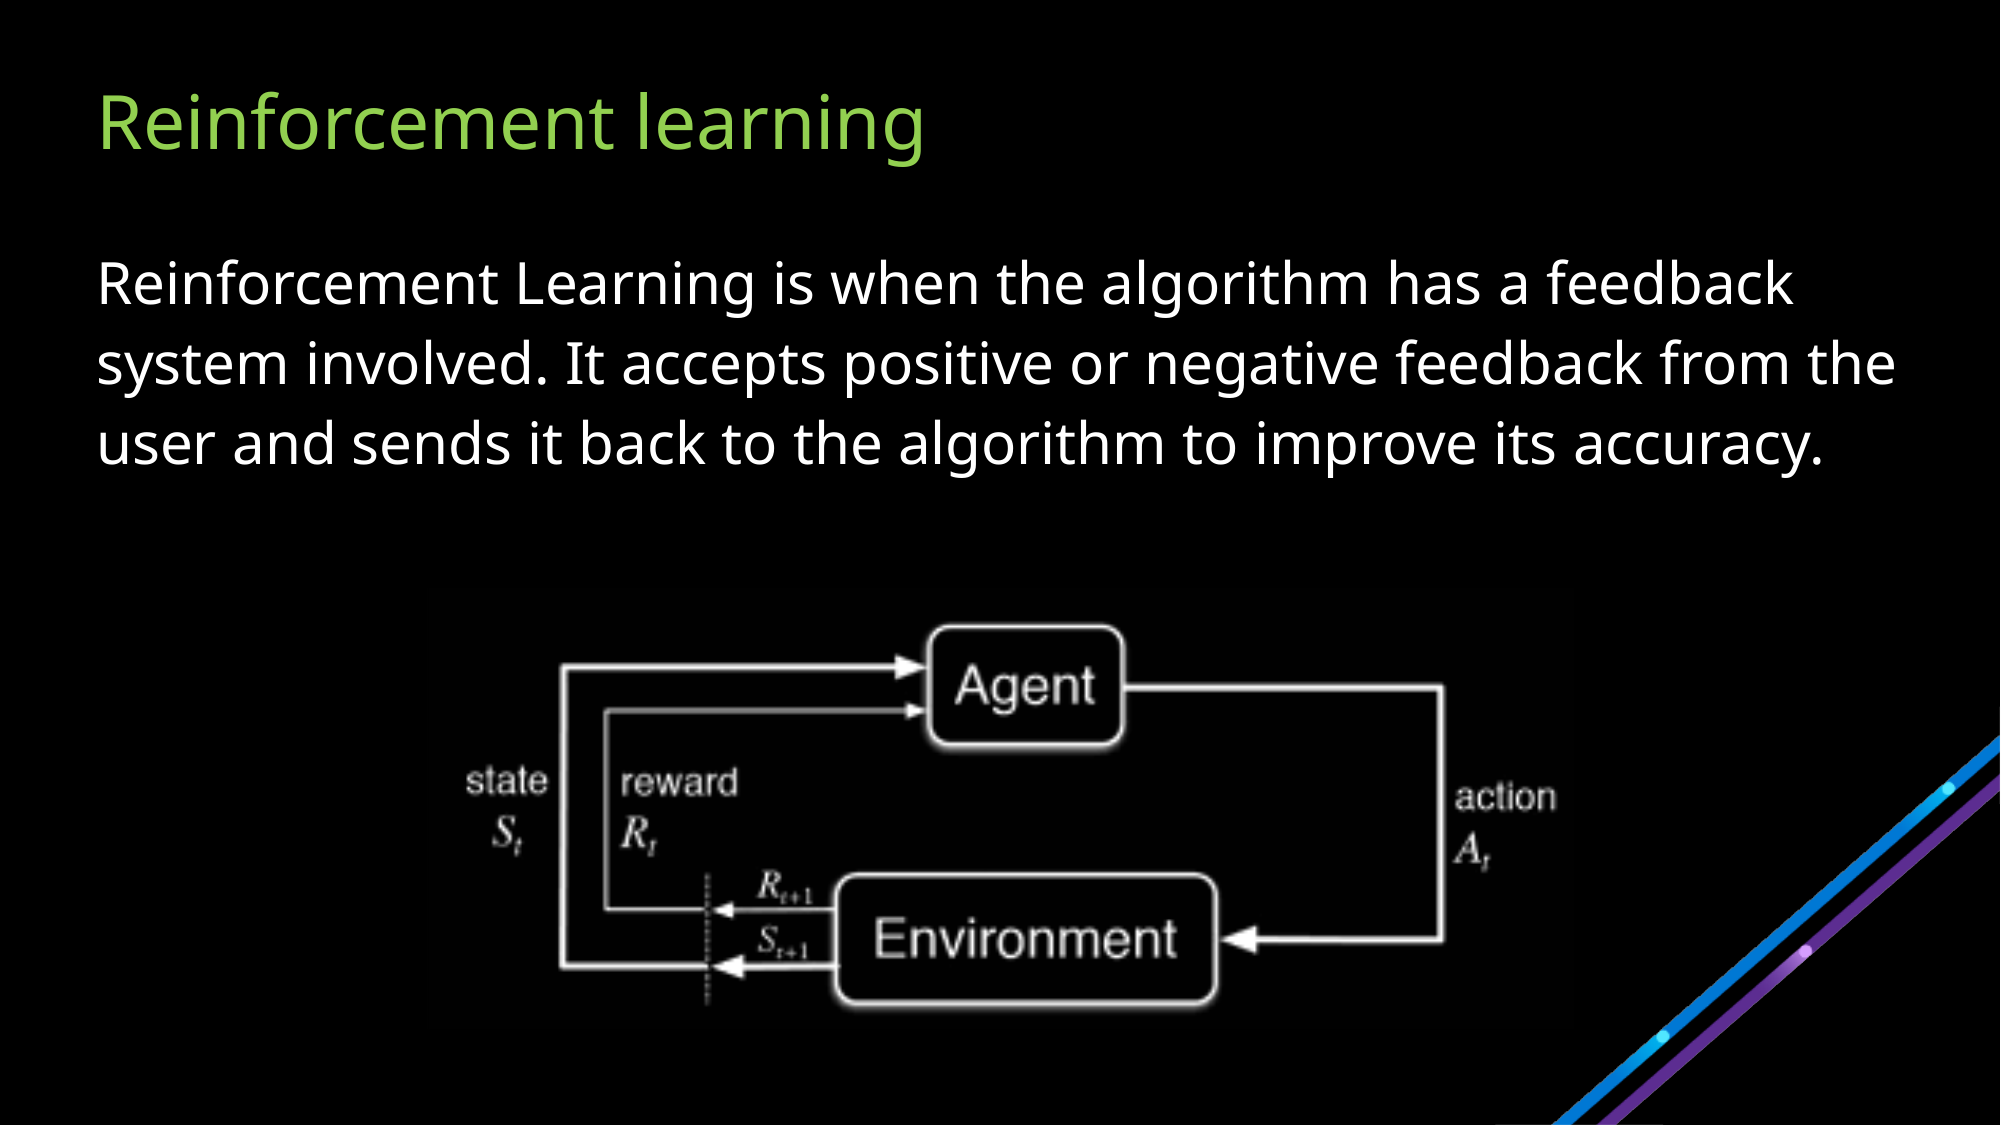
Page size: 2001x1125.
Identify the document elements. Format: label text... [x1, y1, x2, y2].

picture [426, 587, 1574, 1029]
picture [1554, 738, 1999, 1124]
list Reinforcement Learning is when the algorithm has a feedback system involved. It accepts positive or negative feedback from the user and sends it back to the algorithm to improve its accuracy. [96, 235, 1904, 614]
title Reinforcement learning [96, 75, 1904, 166]
